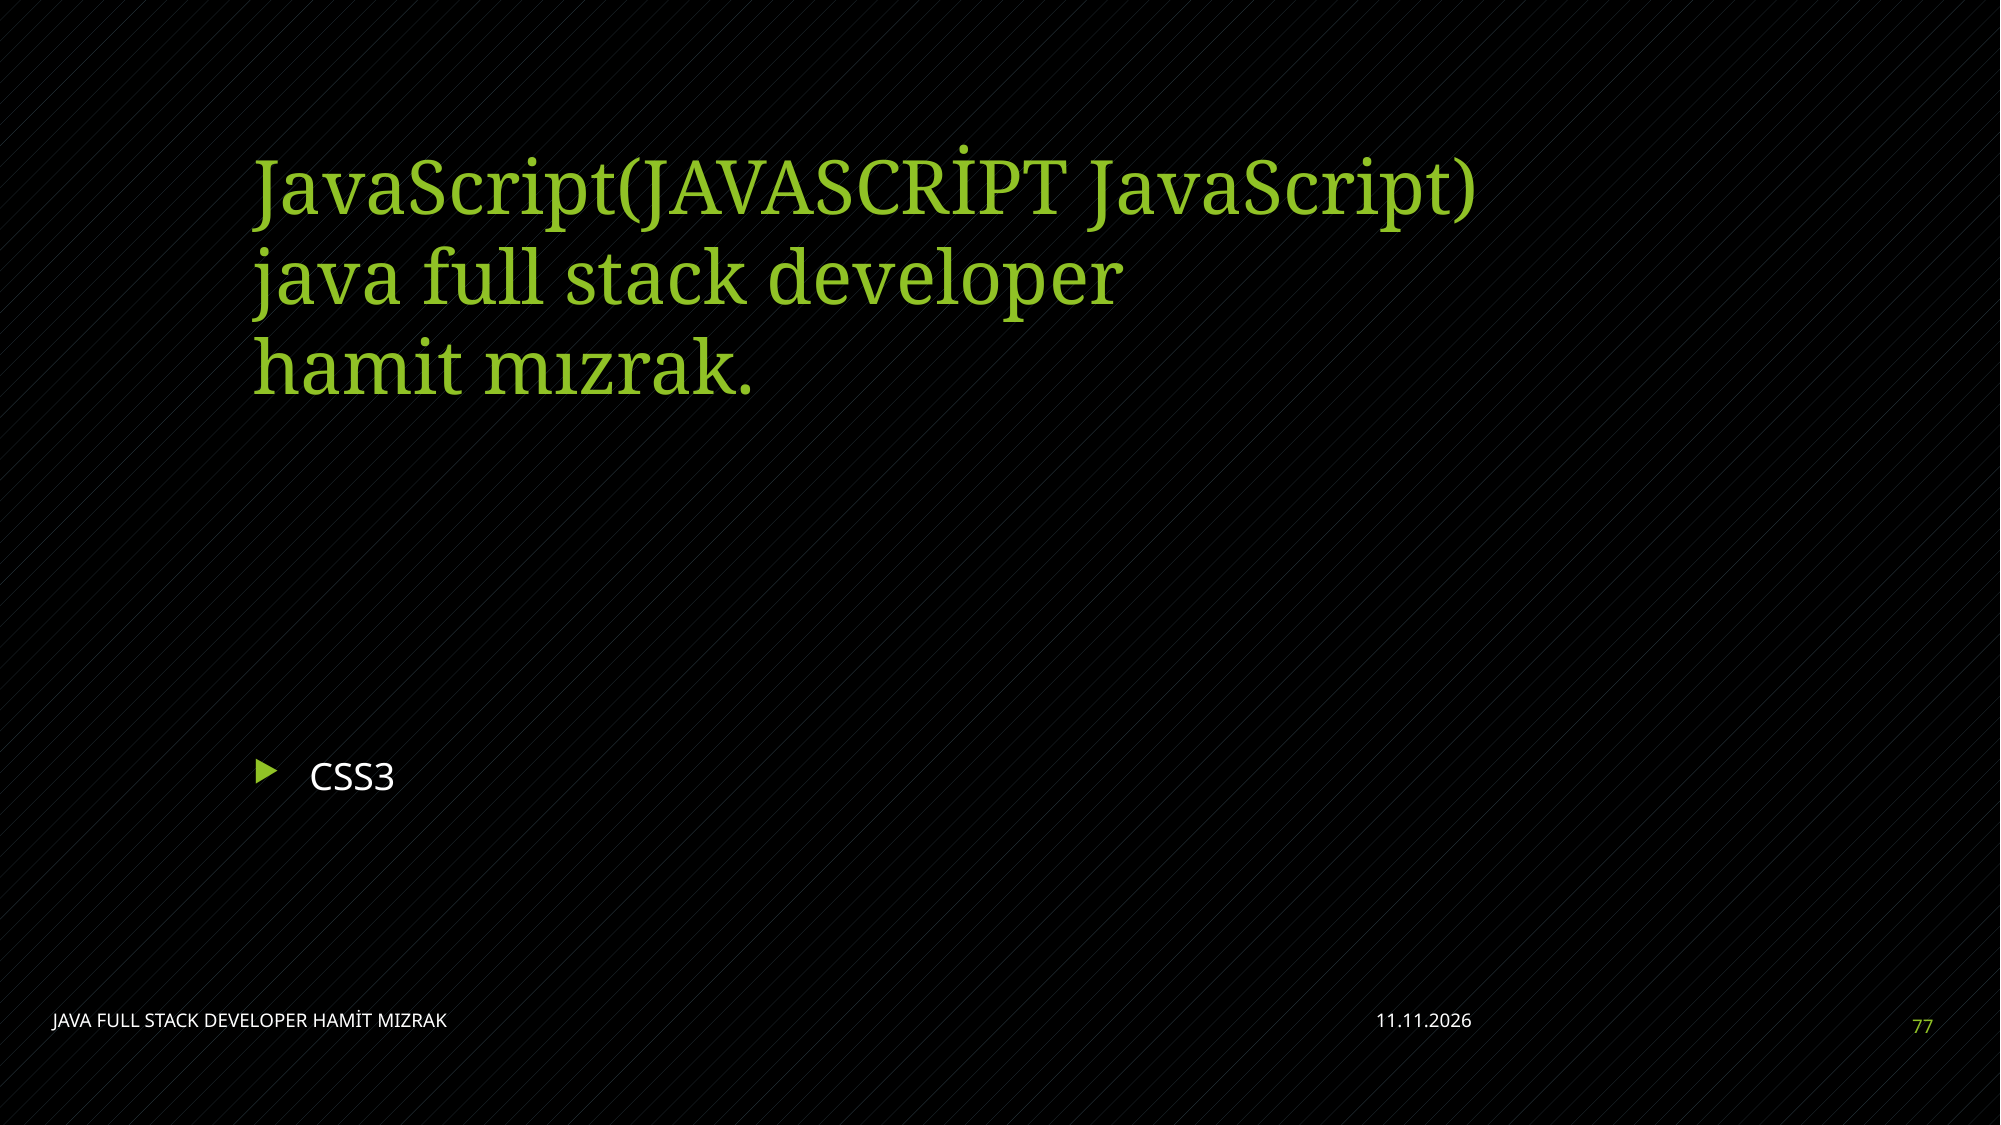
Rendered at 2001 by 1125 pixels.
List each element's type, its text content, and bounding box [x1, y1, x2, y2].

title JavaScript(JAVASCRİPT JavaScript) java full stack developer hamit mızrak. [238, 131, 1763, 576]
slide_number 77 [1836, 997, 1949, 1058]
footer JAVA FULL STACK DEVELOPER HAMİT MIZRAK [37, 991, 1145, 1051]
list CSS3 [238, 745, 1763, 897]
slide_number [1181, 991, 1487, 1051]
